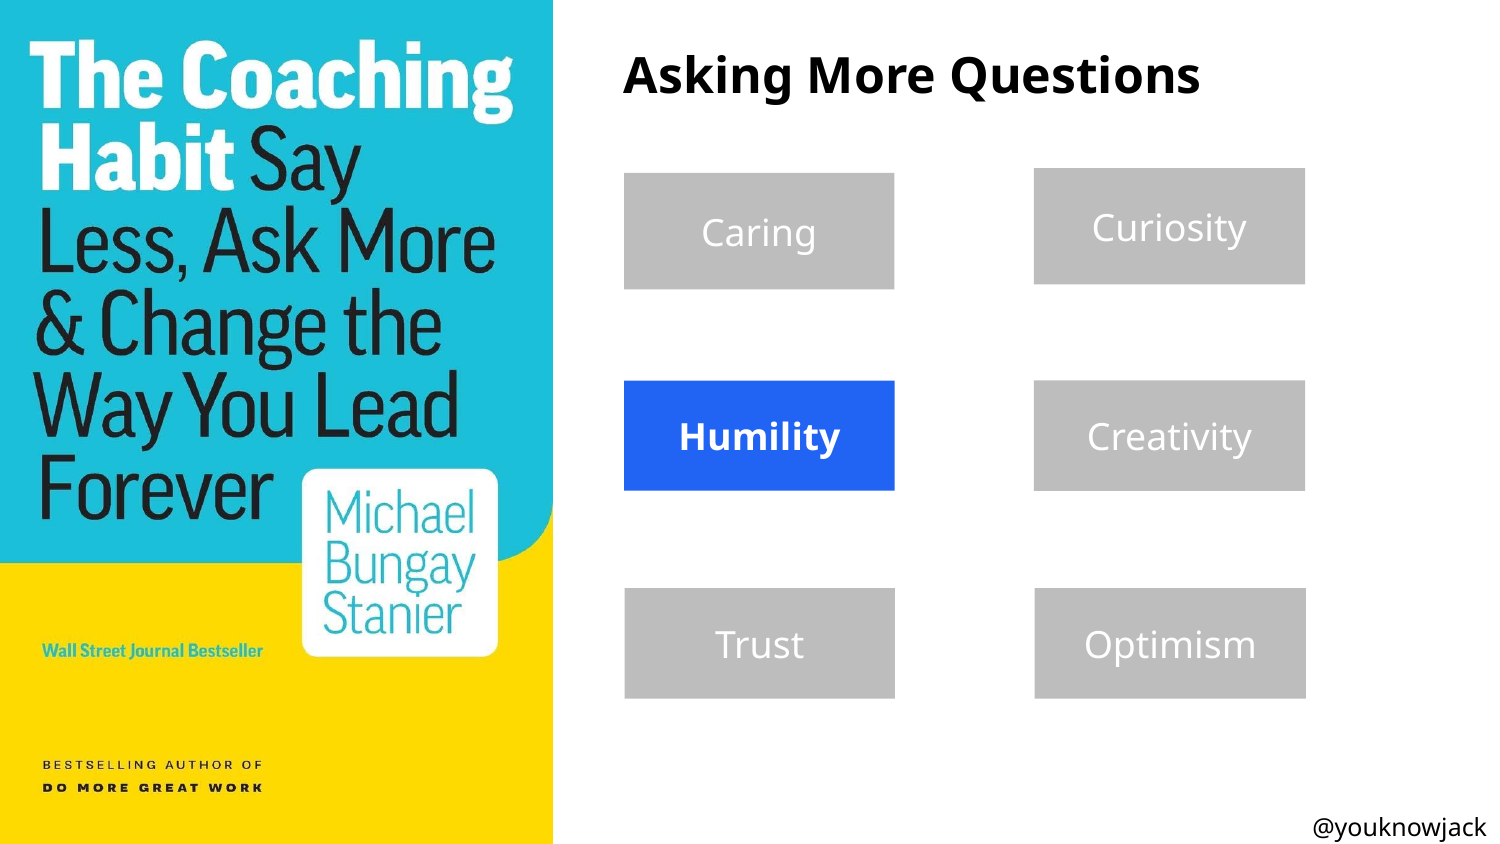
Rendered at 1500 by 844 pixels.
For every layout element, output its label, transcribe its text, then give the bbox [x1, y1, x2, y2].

text_box @youknowjack [1256, 820, 1500, 844]
text_box Humility [624, 380, 895, 491]
text_box Caring [624, 172, 895, 290]
text_box Asking More Questions [623, 43, 1433, 127]
text_box Optimism [1034, 588, 1306, 699]
text_box Trust [624, 588, 895, 699]
text_box Creativity [1033, 380, 1306, 491]
text_box Curiosity [1033, 168, 1306, 285]
picture [0, 0, 553, 844]
